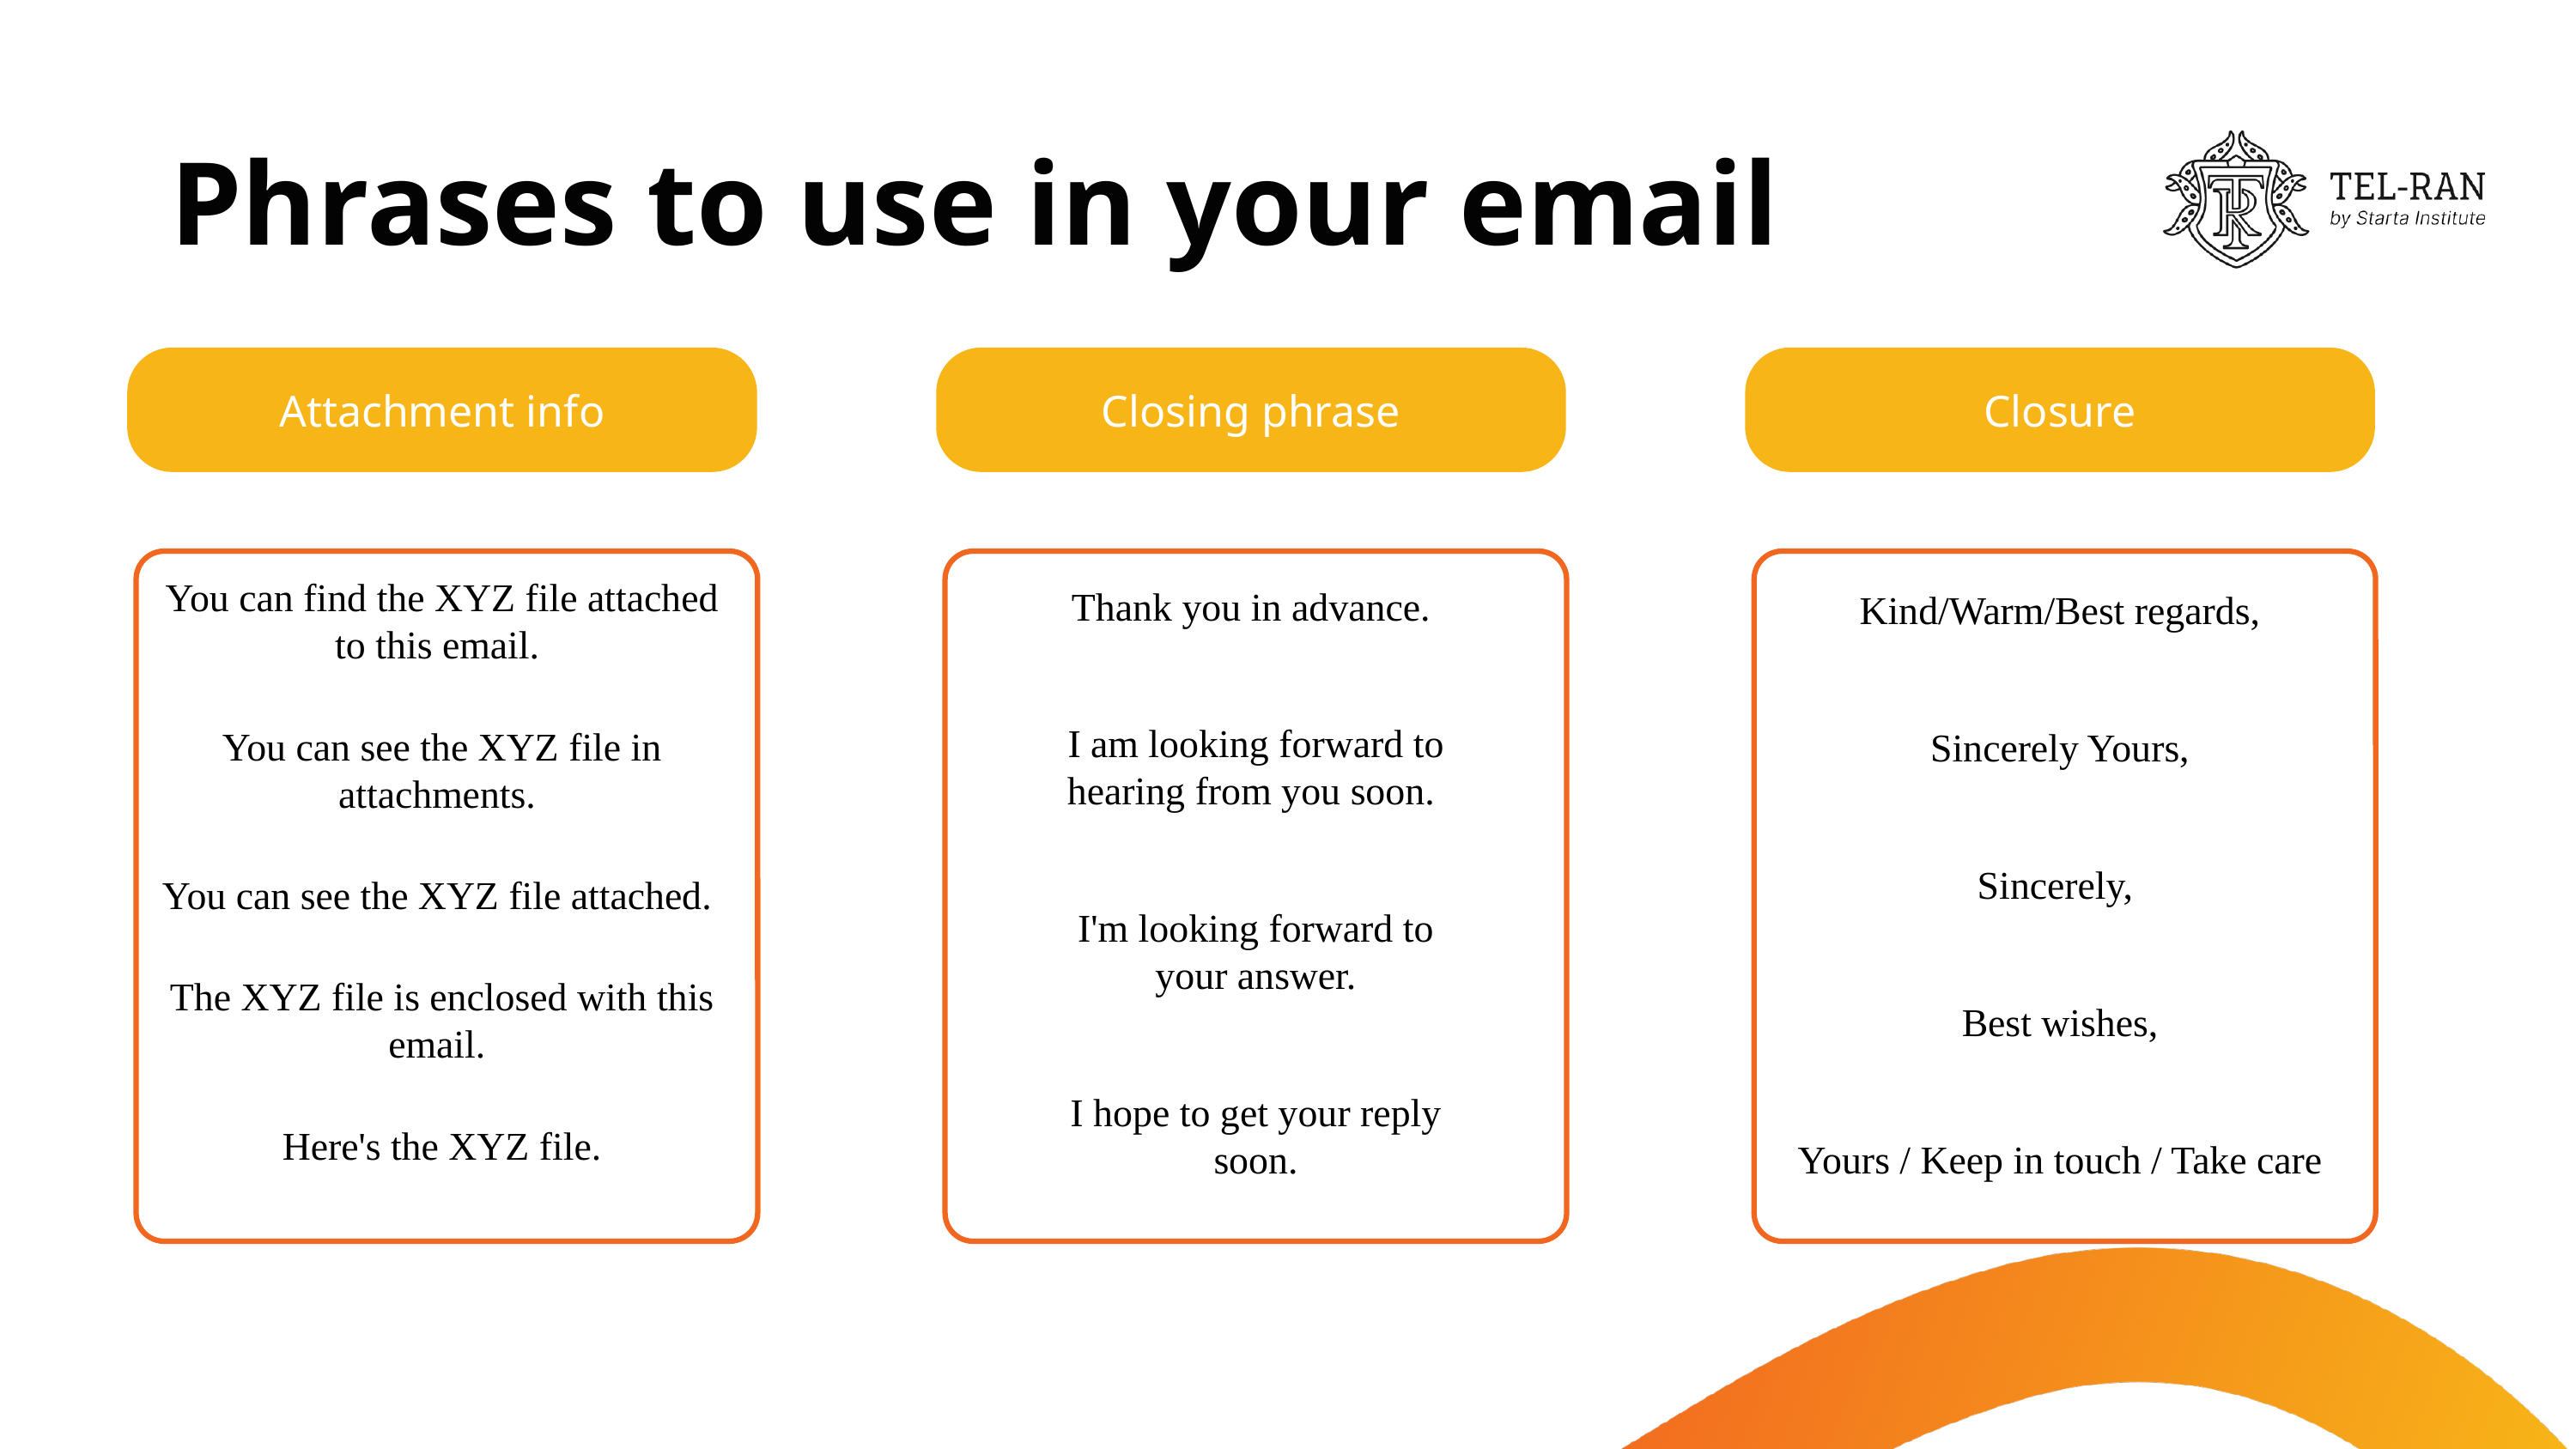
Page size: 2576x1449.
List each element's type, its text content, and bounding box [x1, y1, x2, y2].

text_box [136, 550, 758, 1242]
text_box Phrases to use in your email [170, 130, 1871, 269]
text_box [126, 347, 757, 473]
picture [1172, 1024, 2576, 1449]
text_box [1745, 347, 2376, 473]
text_box Kind/Warm/Best regards, Sincerely Yours, Sincerely, Best wishes, Yours / Keep in touch / Take care [1792, 585, 2328, 1022]
text_box You can find the XYZ file attached to this email. You can see the XYZ file in attachments. You can see the XYZ file attached. The XYZ file is enclosed with this email. Here's the XYZ file. [149, 572, 735, 1168]
text_box Thank you in advance. I am looking forward to hearing from you soon. I'm looking forward to your answer. I hope to get your reply soon. [1058, 581, 1454, 1182]
text_box [945, 550, 1567, 1242]
picture [2163, 130, 2485, 269]
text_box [936, 347, 1566, 473]
text_box [1753, 550, 2376, 1022]
